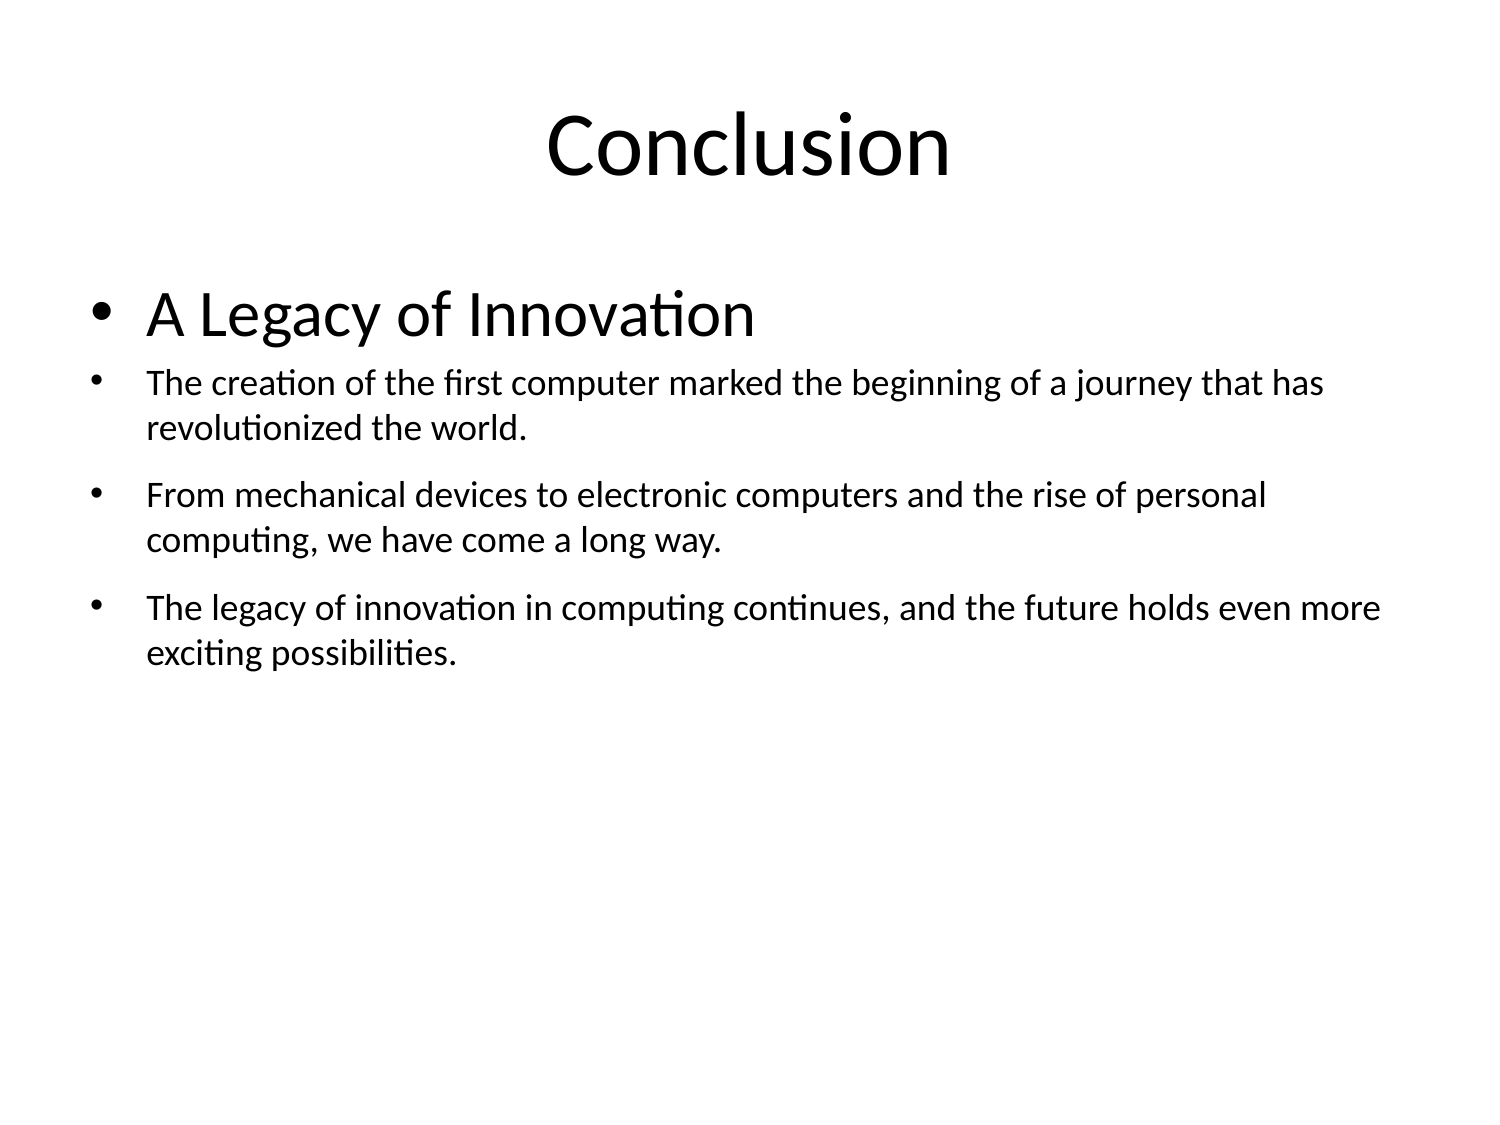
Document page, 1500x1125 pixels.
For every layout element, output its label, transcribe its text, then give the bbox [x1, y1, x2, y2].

title Conclusion [75, 45, 1425, 233]
list A Legacy of Innovation The creation of the first computer marked the beginning of a journey that has revolutionized the world. From mechanical devices to electronic computers and the rise of personal computing, we have come a long way. The legacy of innovation in computing continues, and the future holds even more exciting possibilities. [75, 262, 1425, 1005]
